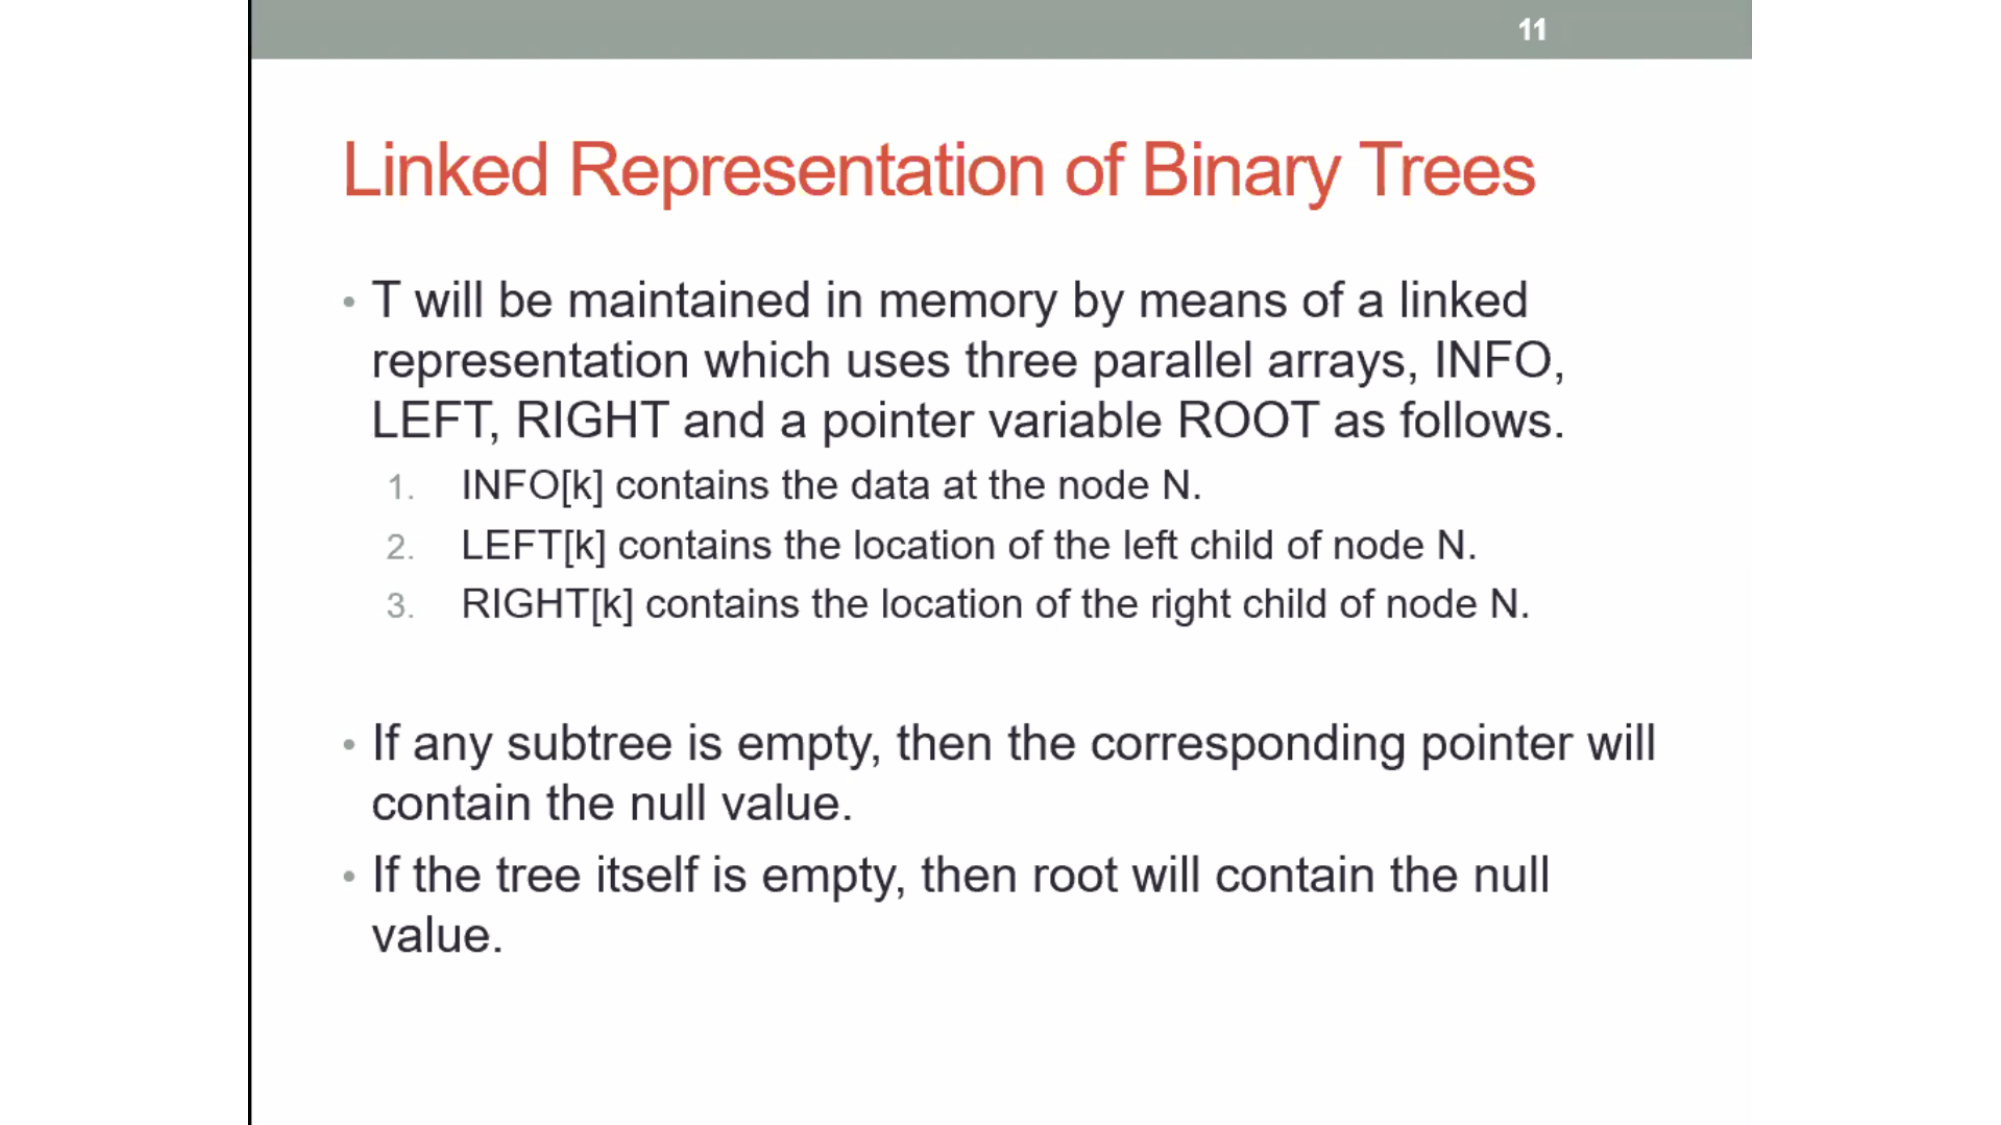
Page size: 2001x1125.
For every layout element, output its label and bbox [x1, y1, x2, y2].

picture [248, 0, 1752, 1125]
